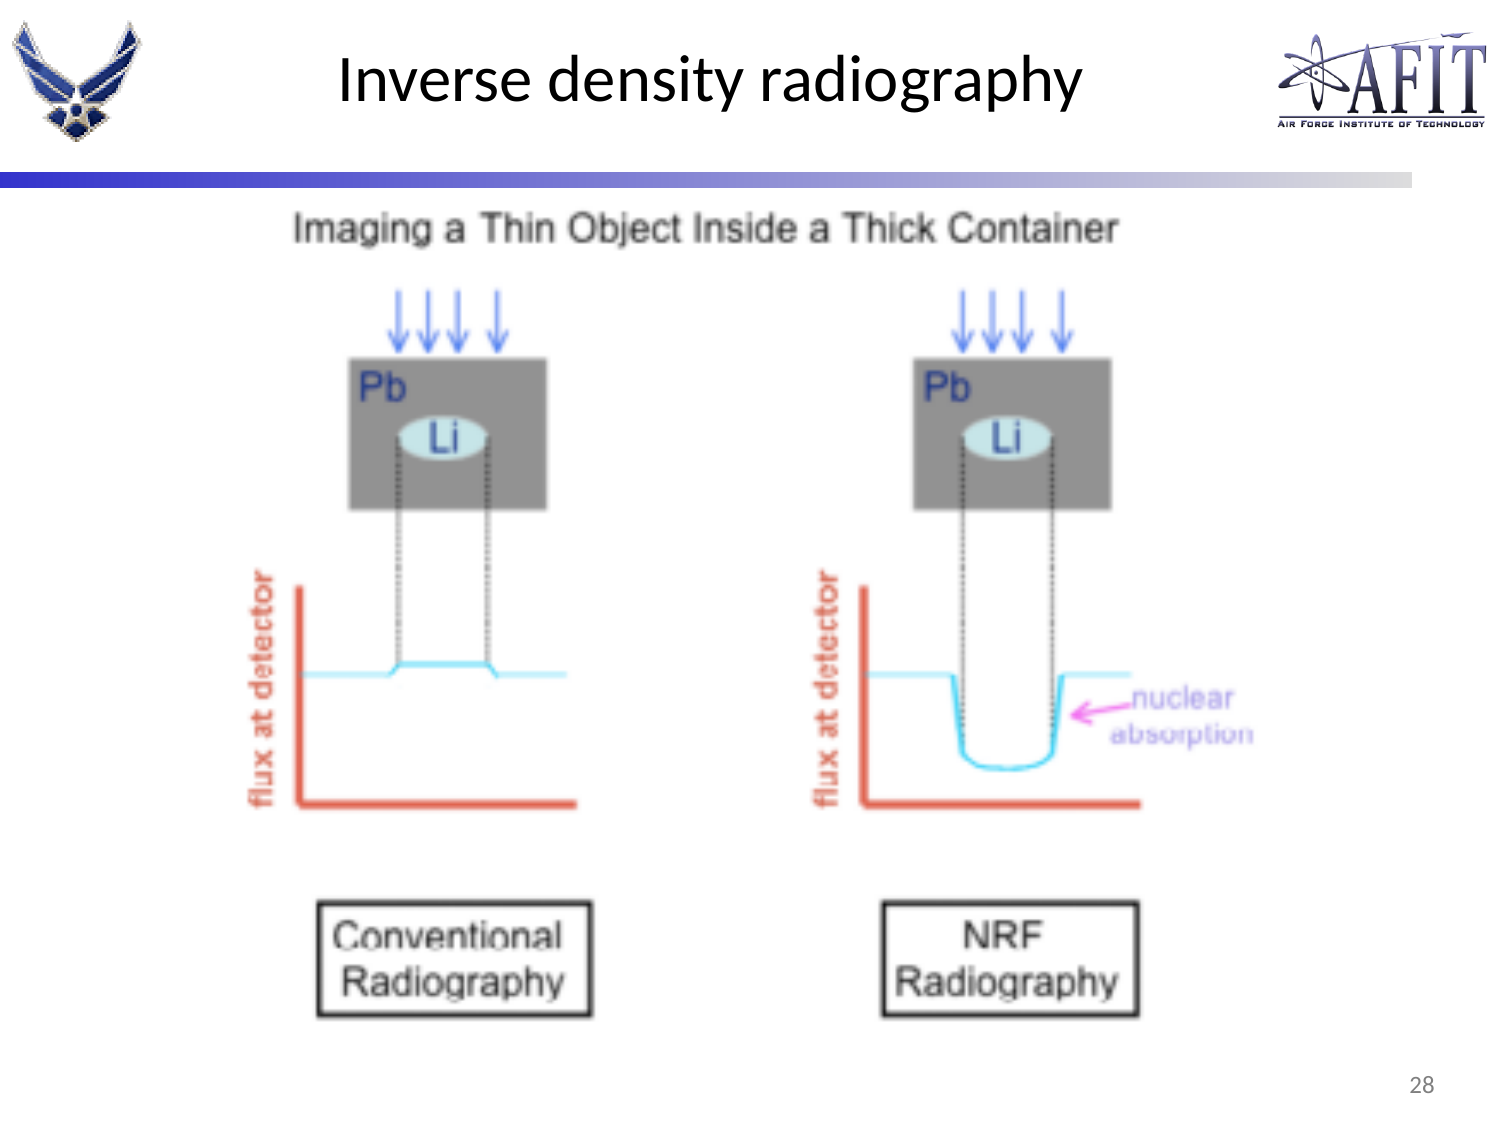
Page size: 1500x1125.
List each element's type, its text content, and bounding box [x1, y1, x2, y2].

picture [224, 199, 1265, 1026]
slide_number 27 [1337, 1062, 1450, 1105]
picture [0, 12, 163, 153]
title Inverse density radiography [166, 0, 1255, 151]
